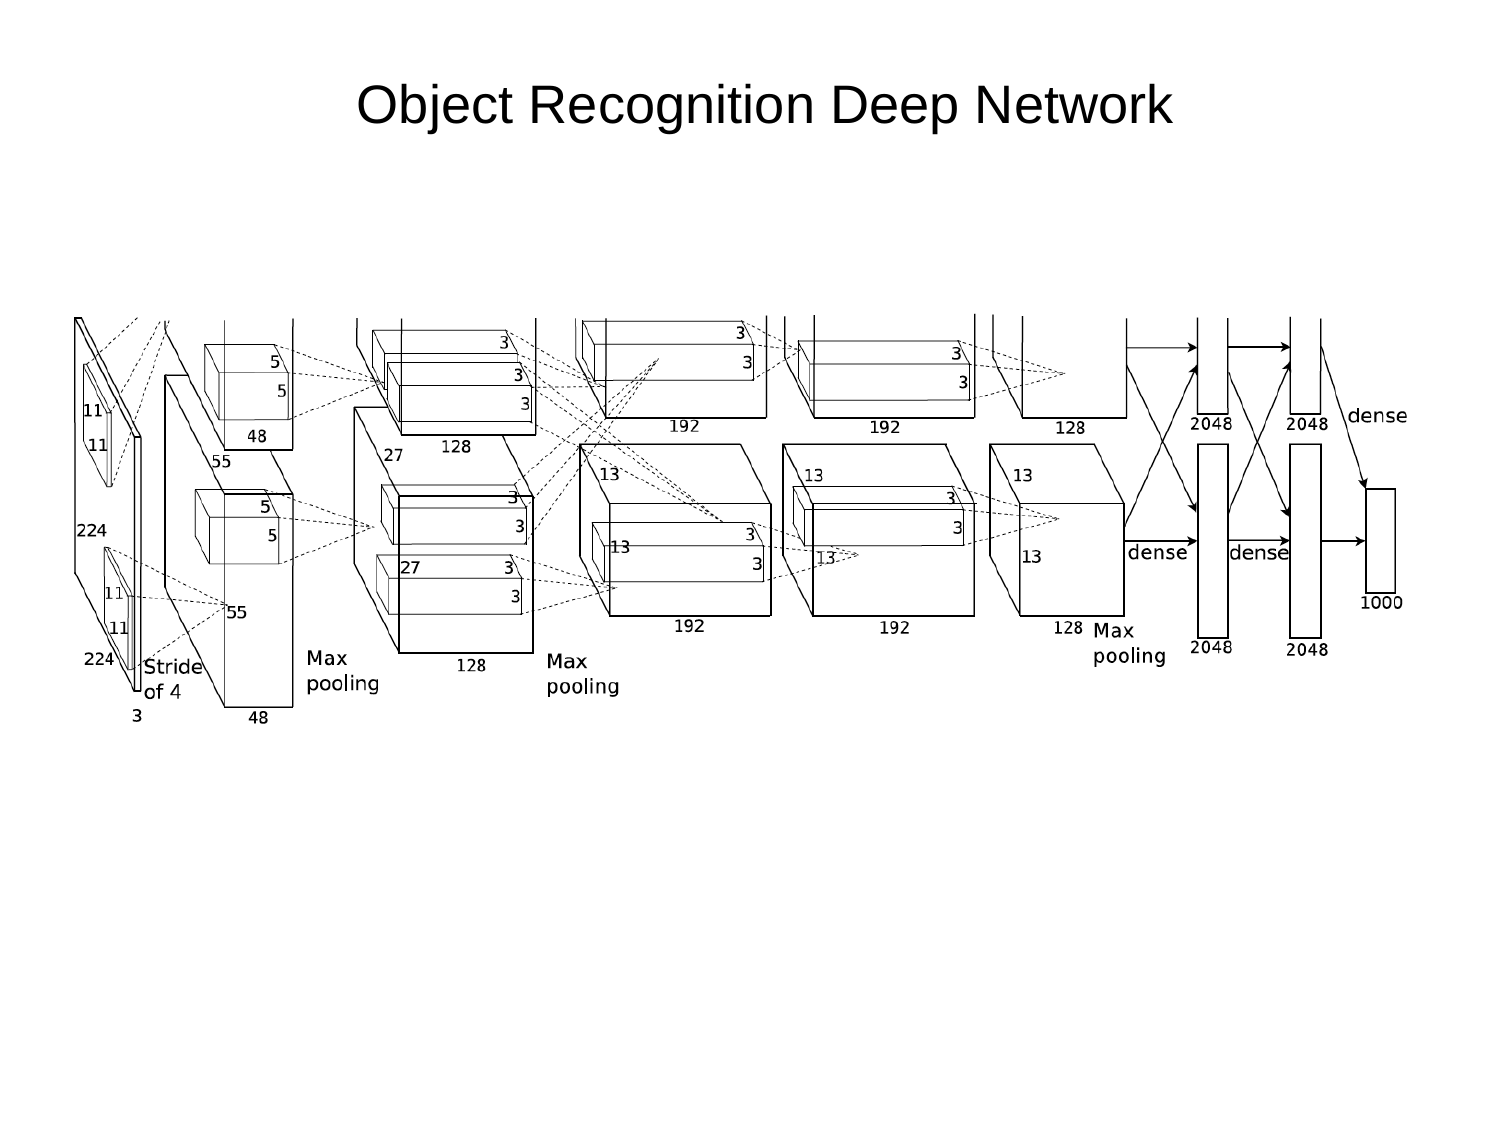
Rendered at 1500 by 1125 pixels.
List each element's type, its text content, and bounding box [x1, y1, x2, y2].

picture [25, 265, 1441, 754]
text_box Object Recognition Deep Network [342, 62, 1191, 143]
